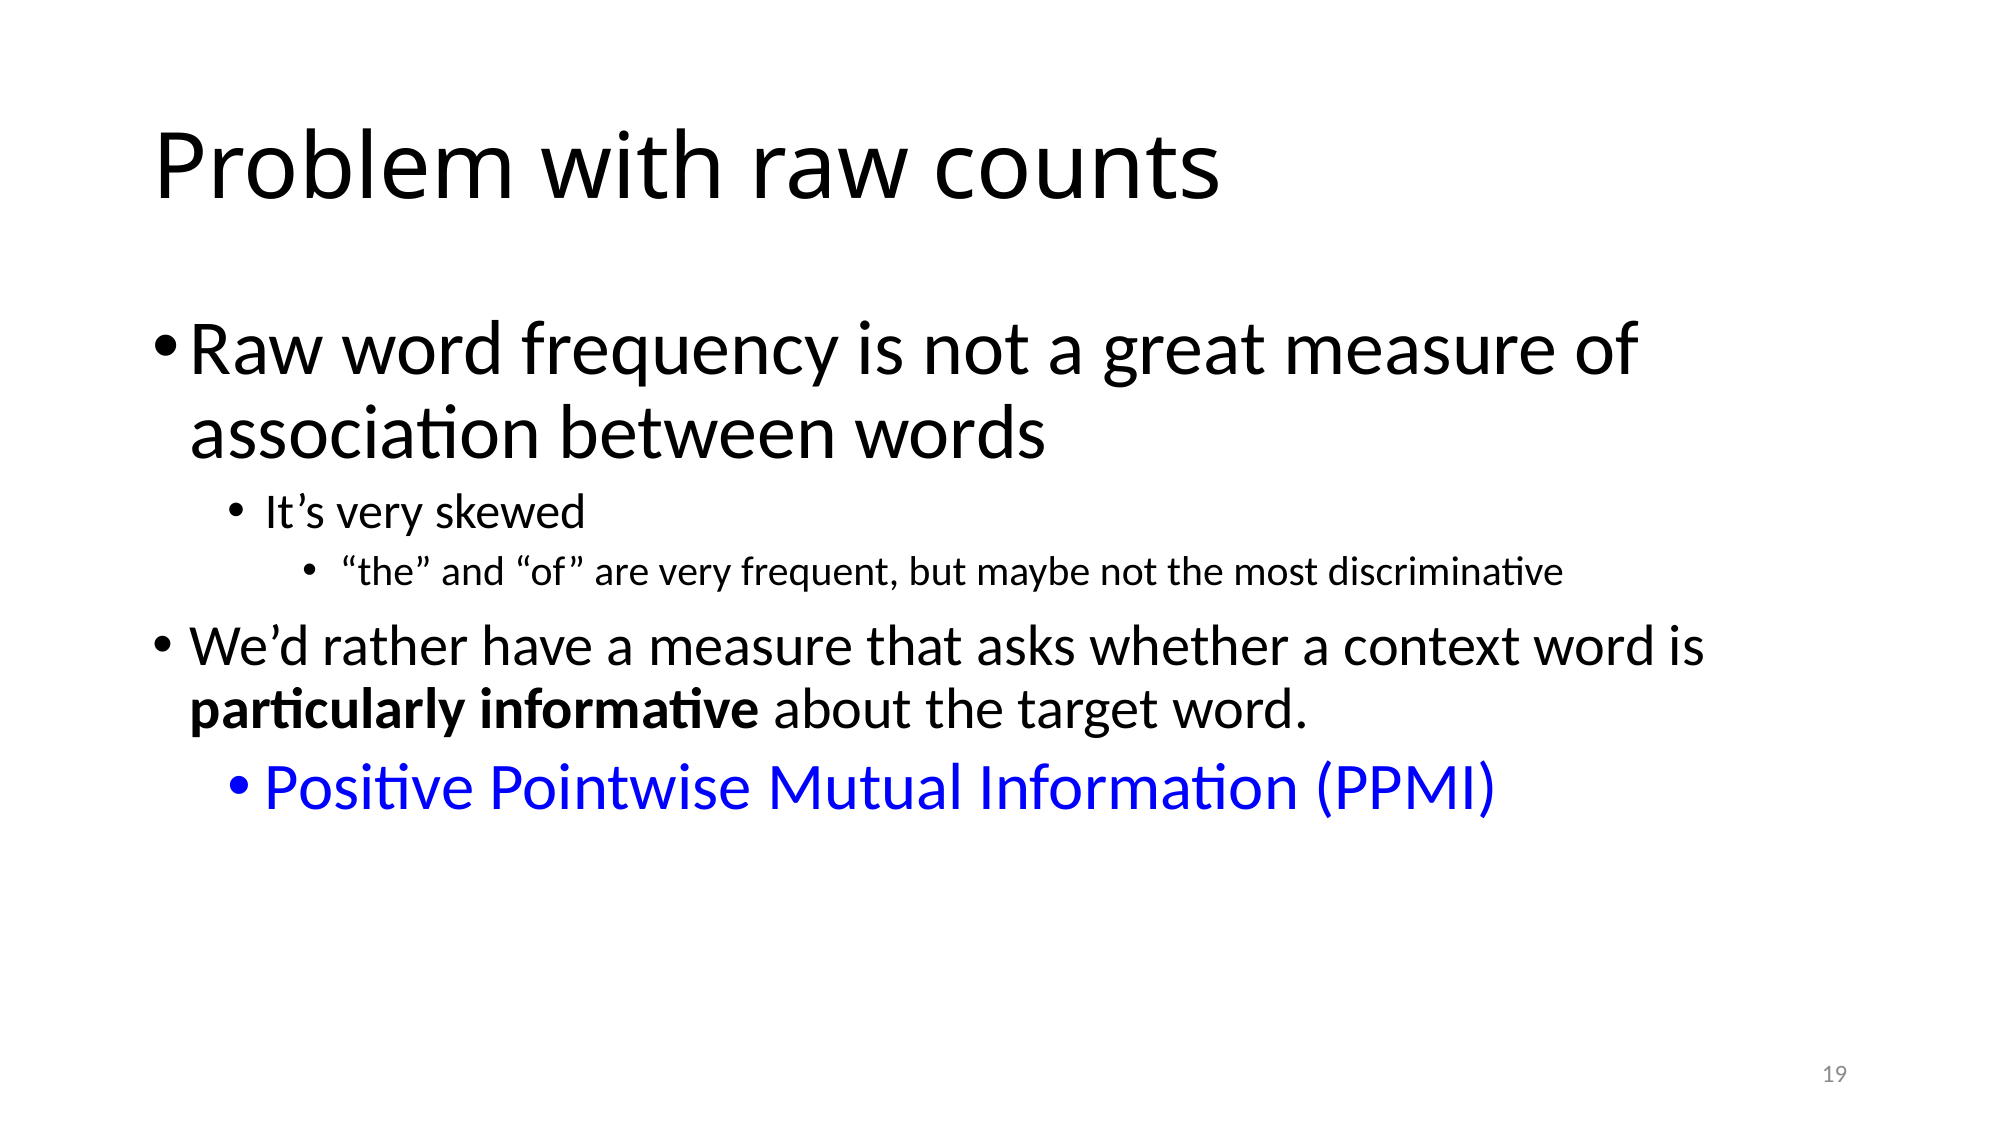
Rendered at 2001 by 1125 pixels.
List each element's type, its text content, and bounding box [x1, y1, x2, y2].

slide_number 19 [1412, 1042, 1863, 1103]
title Problem with raw counts [137, 59, 1863, 278]
list Raw word frequency is not a great measure of association between words It’s very skewed “the” and “of” are very frequent, but maybe not the most discriminative We’d rather have a measure that asks whether a context word is particularly informative about the target word. Positive Pointwise Mutual Information (PPMI) [137, 299, 1863, 1014]
